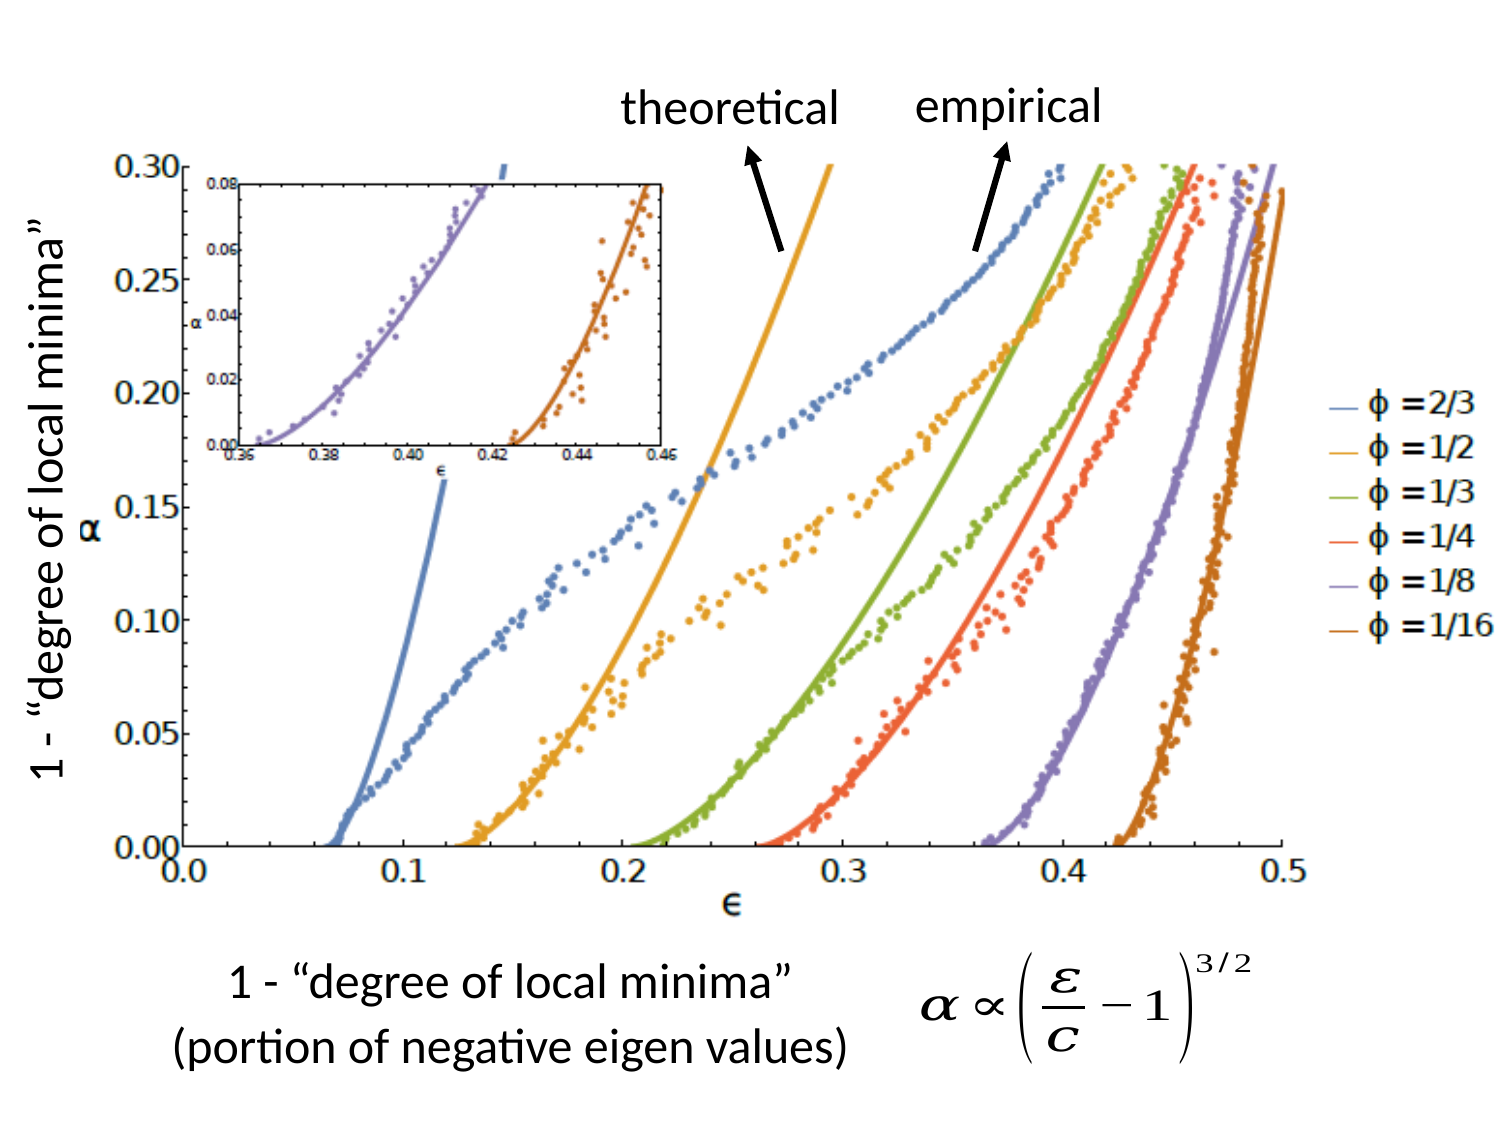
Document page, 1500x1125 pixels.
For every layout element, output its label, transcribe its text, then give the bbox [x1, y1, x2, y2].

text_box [974, 141, 1008, 252]
text_box 1 - “degree of local minima” [5, 141, 43, 859]
text_box theoretical [605, 66, 863, 118]
picture [43, 118, 1500, 927]
text_box (portion of negative eigen values) [43, 1006, 977, 1082]
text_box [747, 145, 782, 252]
text_box empirical [899, 65, 1158, 118]
text_box 1 - “degree of local minima” [151, 941, 869, 1006]
